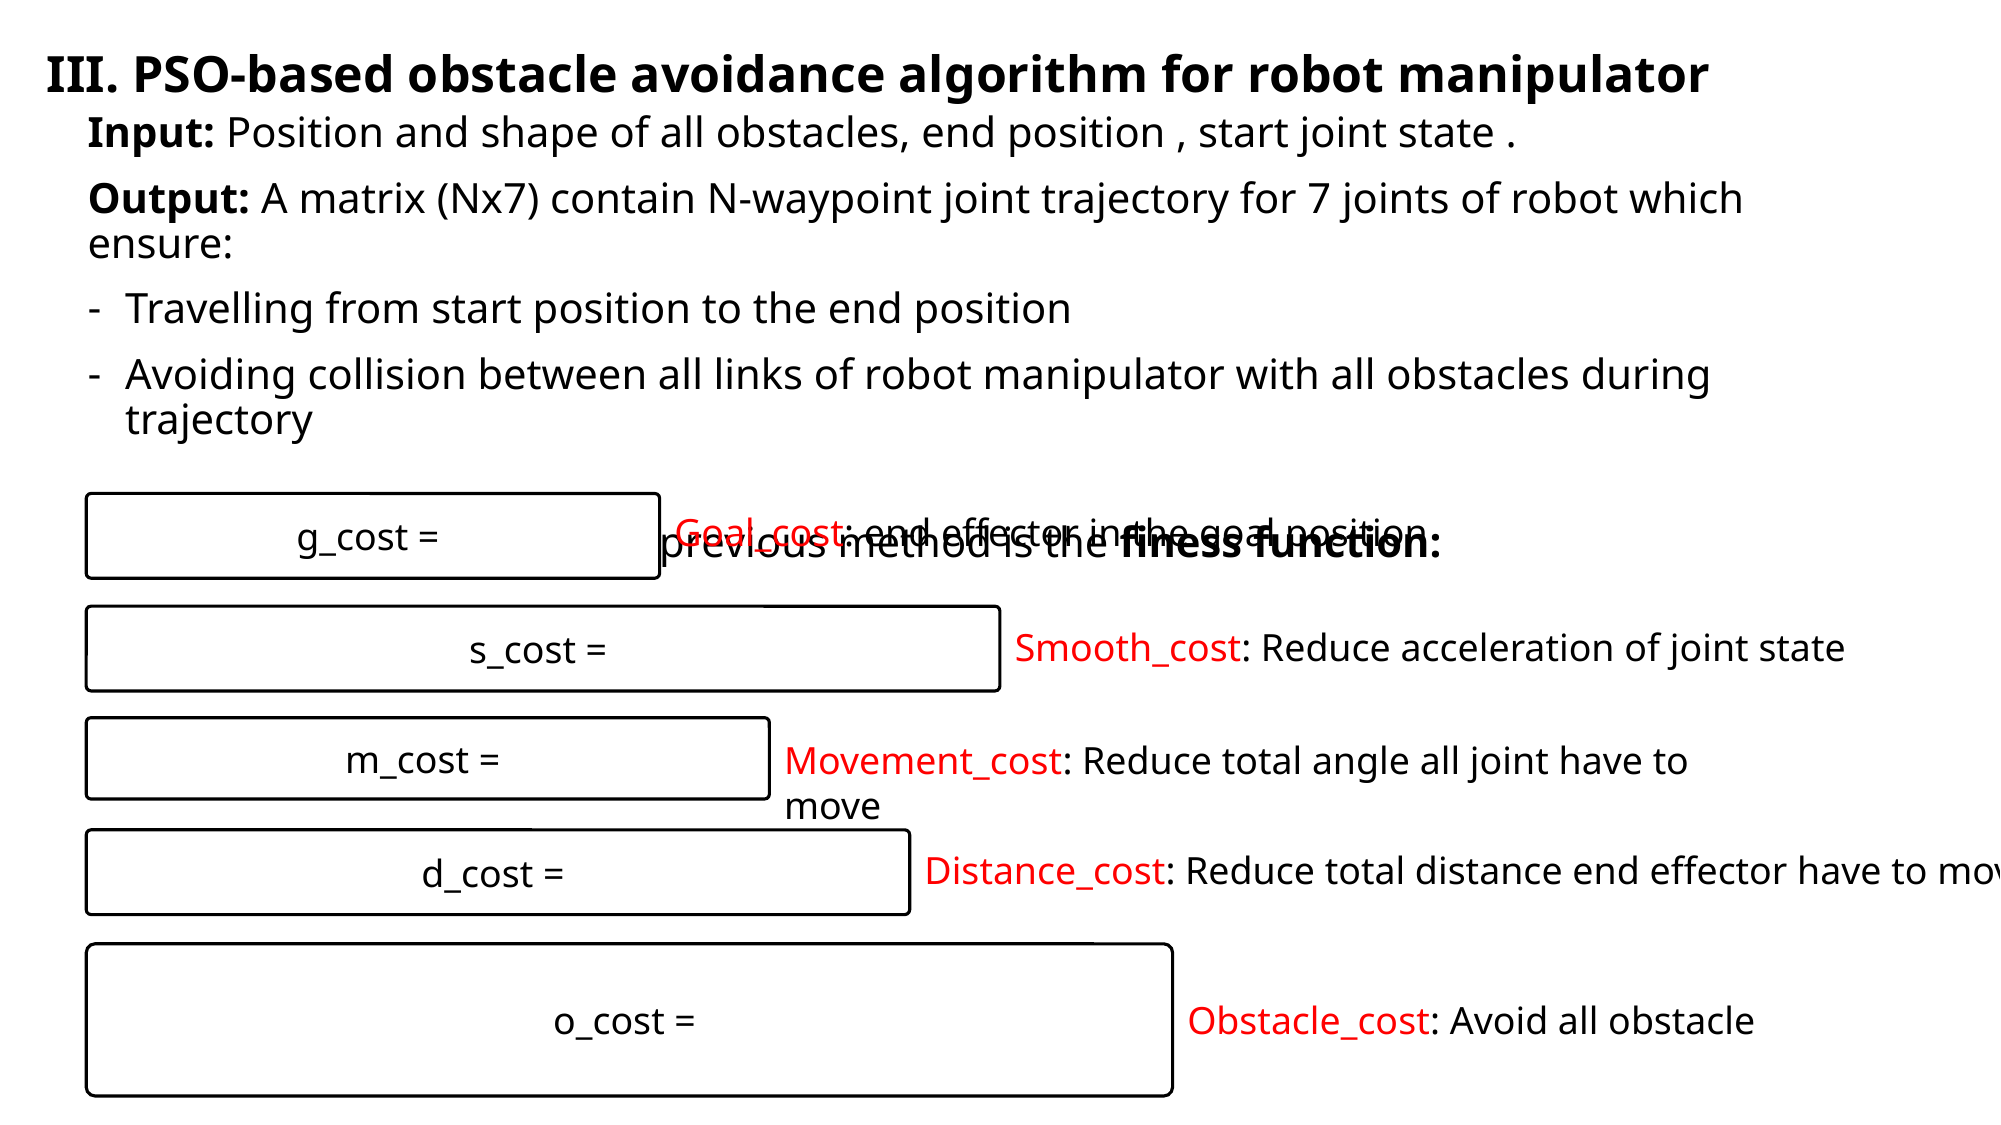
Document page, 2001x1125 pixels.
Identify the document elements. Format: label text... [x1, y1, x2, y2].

text_box Movement_cost: Reduce total angle all joint have to move [769, 730, 1798, 835]
text_box Distance_cost: Reduce total distance end effector have to move [909, 839, 2000, 900]
text_box Goal_cost: end effector in the goal position [659, 501, 1581, 562]
text_box III. PSO-based obstacle avoidance algorithm for robot manipulator [31, 35, 1812, 110]
text_box Smooth_cost: Reduce acceleration of joint state [999, 616, 1921, 677]
text_box Obstacle_cost: Avoid all obstacle [1172, 989, 2000, 1050]
